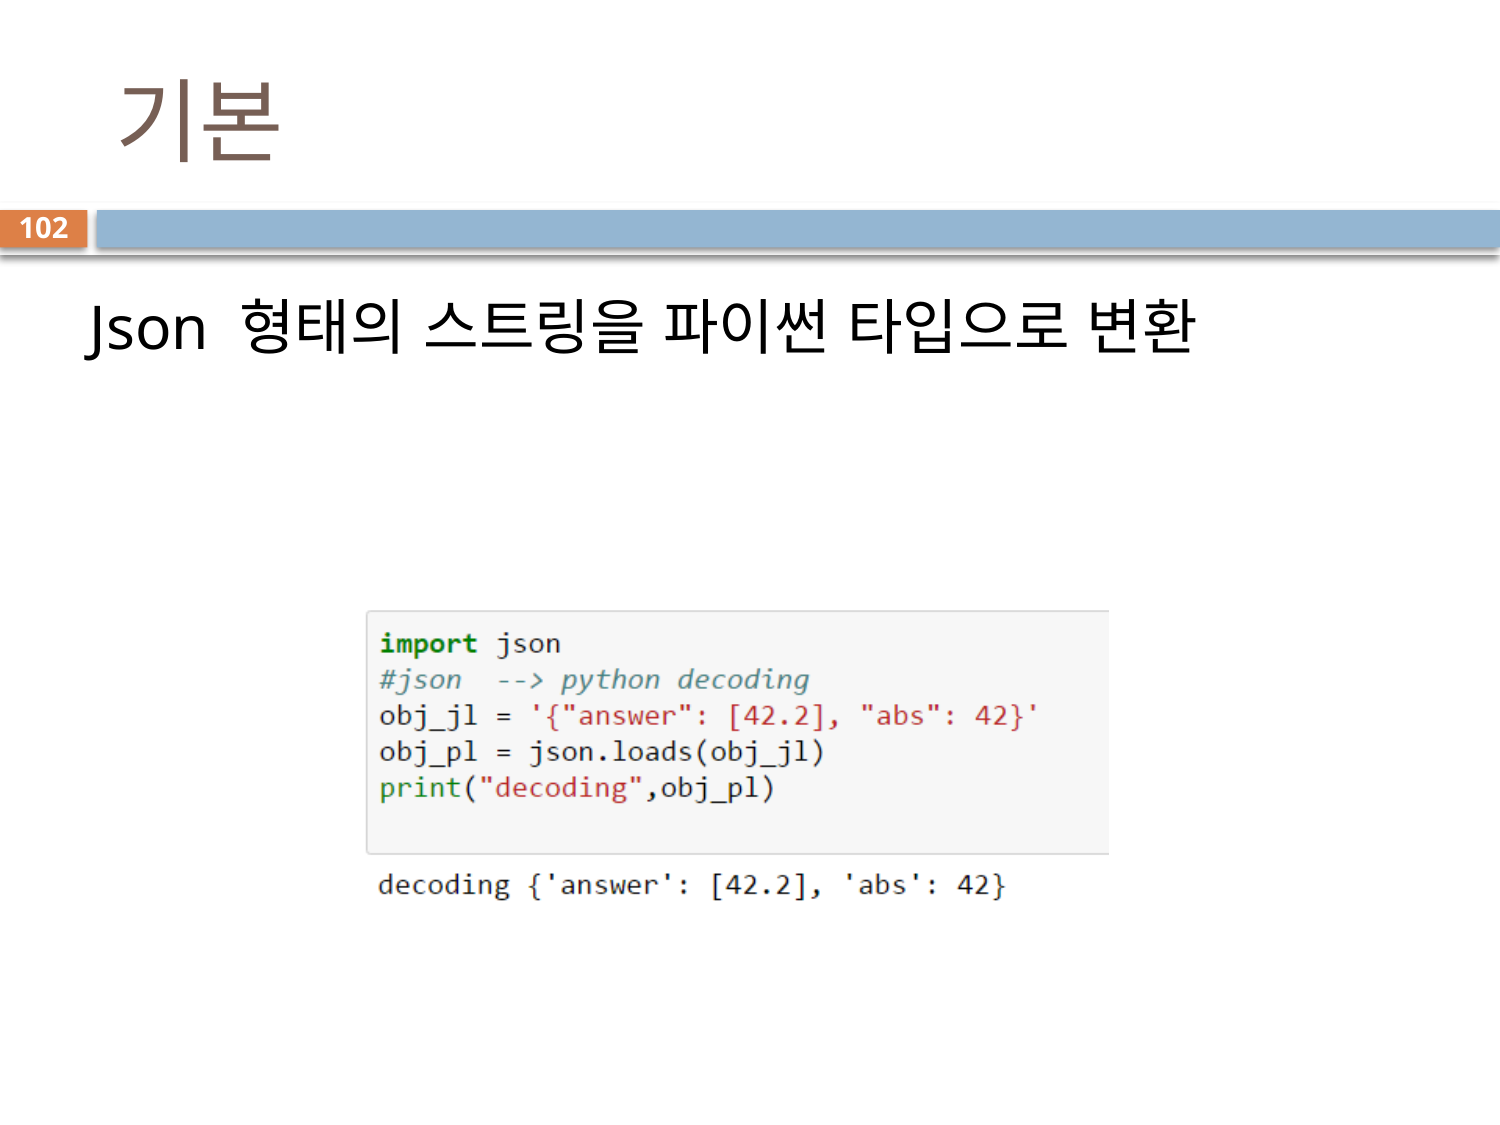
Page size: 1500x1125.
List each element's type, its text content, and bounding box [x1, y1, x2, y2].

slide_number 102 [0, 208, 88, 249]
list Json 형태의 스트링을 파이썬 타입으로 변환 [75, 267, 1425, 551]
picture [359, 609, 1109, 925]
title 기본 [100, 37, 1438, 200]
